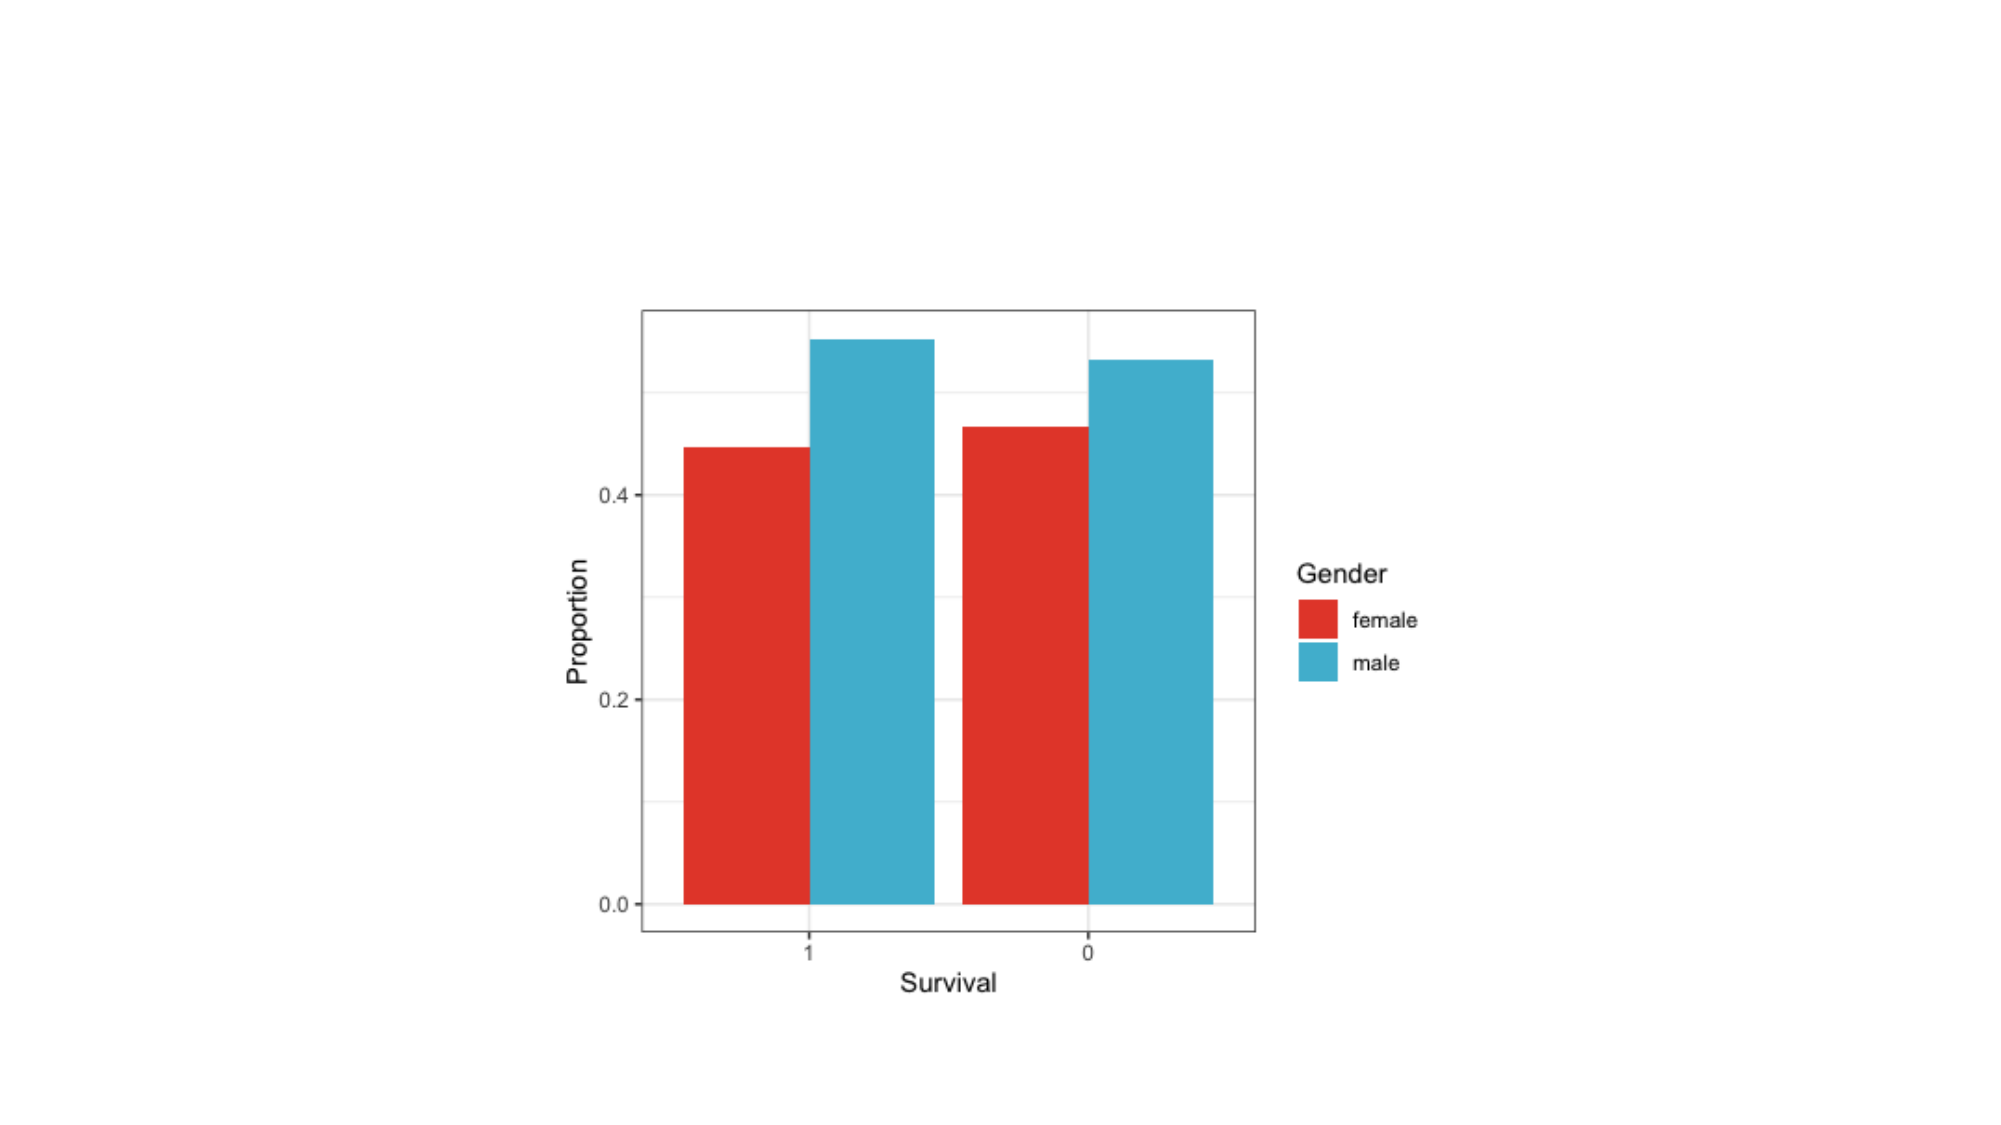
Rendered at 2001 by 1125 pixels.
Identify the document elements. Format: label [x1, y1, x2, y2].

picture [554, 297, 1446, 1011]
